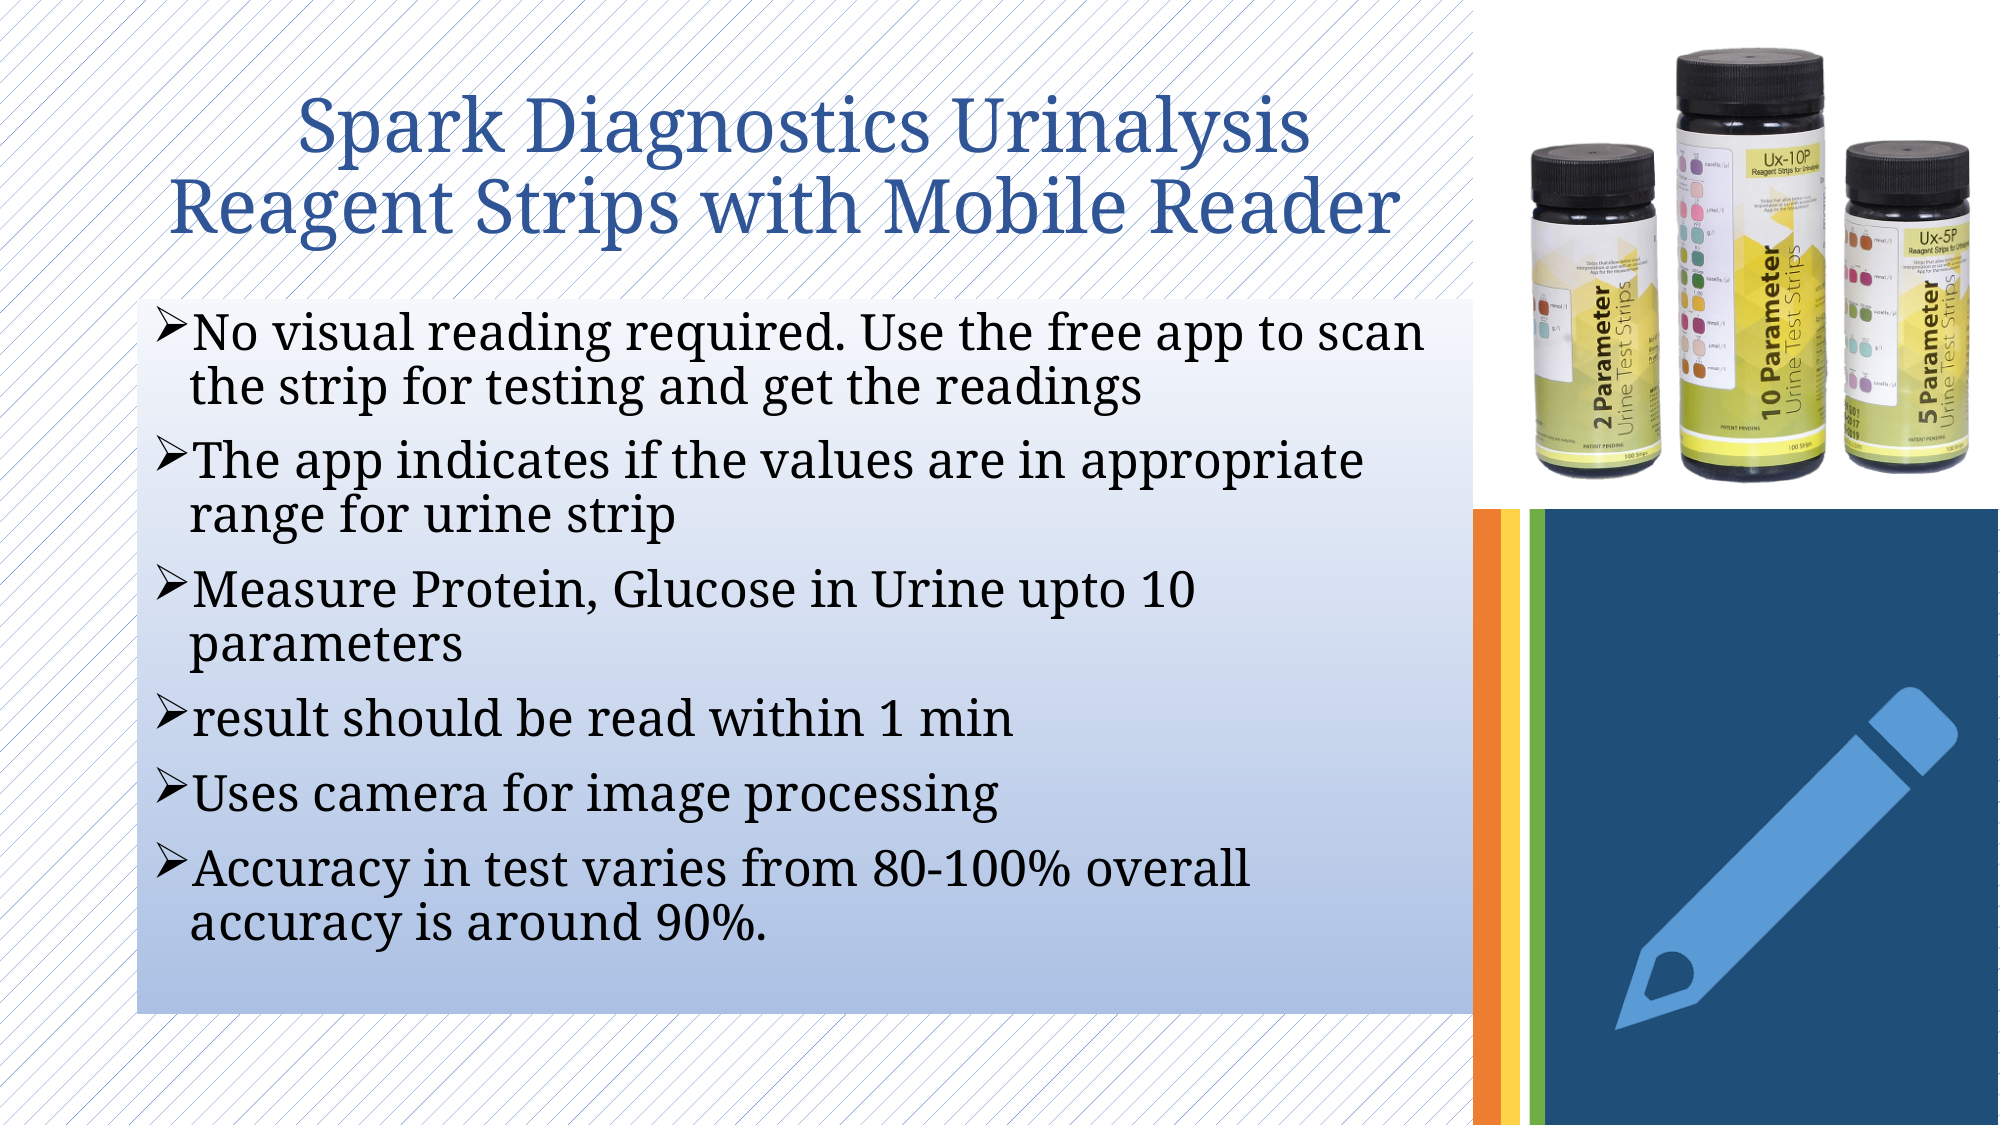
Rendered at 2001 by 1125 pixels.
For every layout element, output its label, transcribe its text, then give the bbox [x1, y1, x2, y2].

title Spark Diagnostics Urinalysis Reagent Strips with Mobile Reader [137, 59, 1473, 278]
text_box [1473, 509, 1998, 1125]
list No visual reading required. Use the free app to scan the strip for testing and get the readings The app indicates if the values are in appropriate range for urine strip Measure Protein, Glucose in Urine upto 10 parameters result should be read within 1 min Uses camera for image processing Accuracy in test varies from 80-100% overall accuracy is around 90%. [137, 299, 1473, 1014]
picture [1580, 653, 1992, 1065]
picture [1473, 0, 2000, 509]
